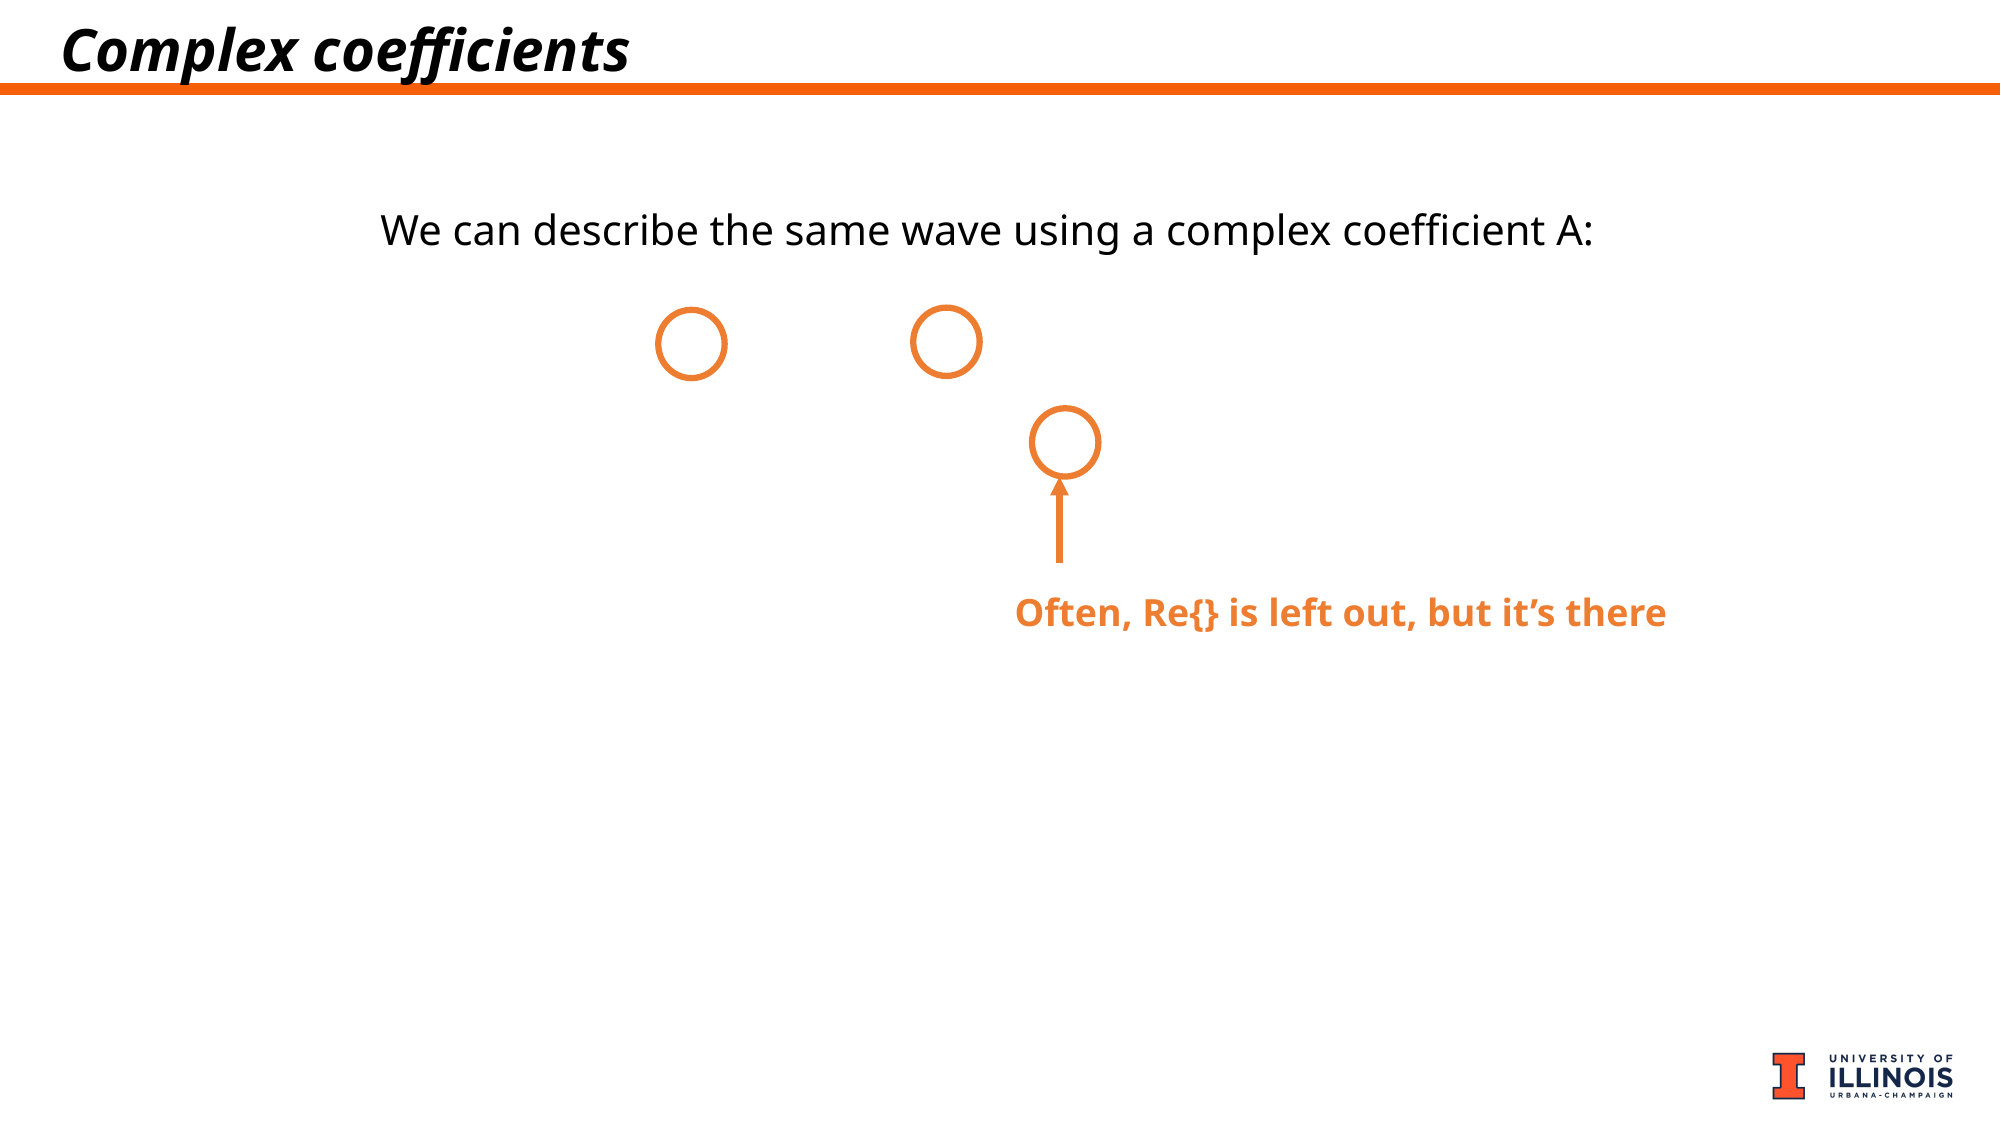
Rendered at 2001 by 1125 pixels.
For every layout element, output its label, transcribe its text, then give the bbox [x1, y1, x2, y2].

text_box Often, Re{} is left out, but it’s there [999, 581, 1781, 642]
title Complex coefficients [45, 0, 1771, 112]
text_box [912, 306, 981, 377]
text_box [657, 308, 726, 380]
text_box [1030, 407, 1100, 478]
picture [1747, 1030, 1978, 1125]
